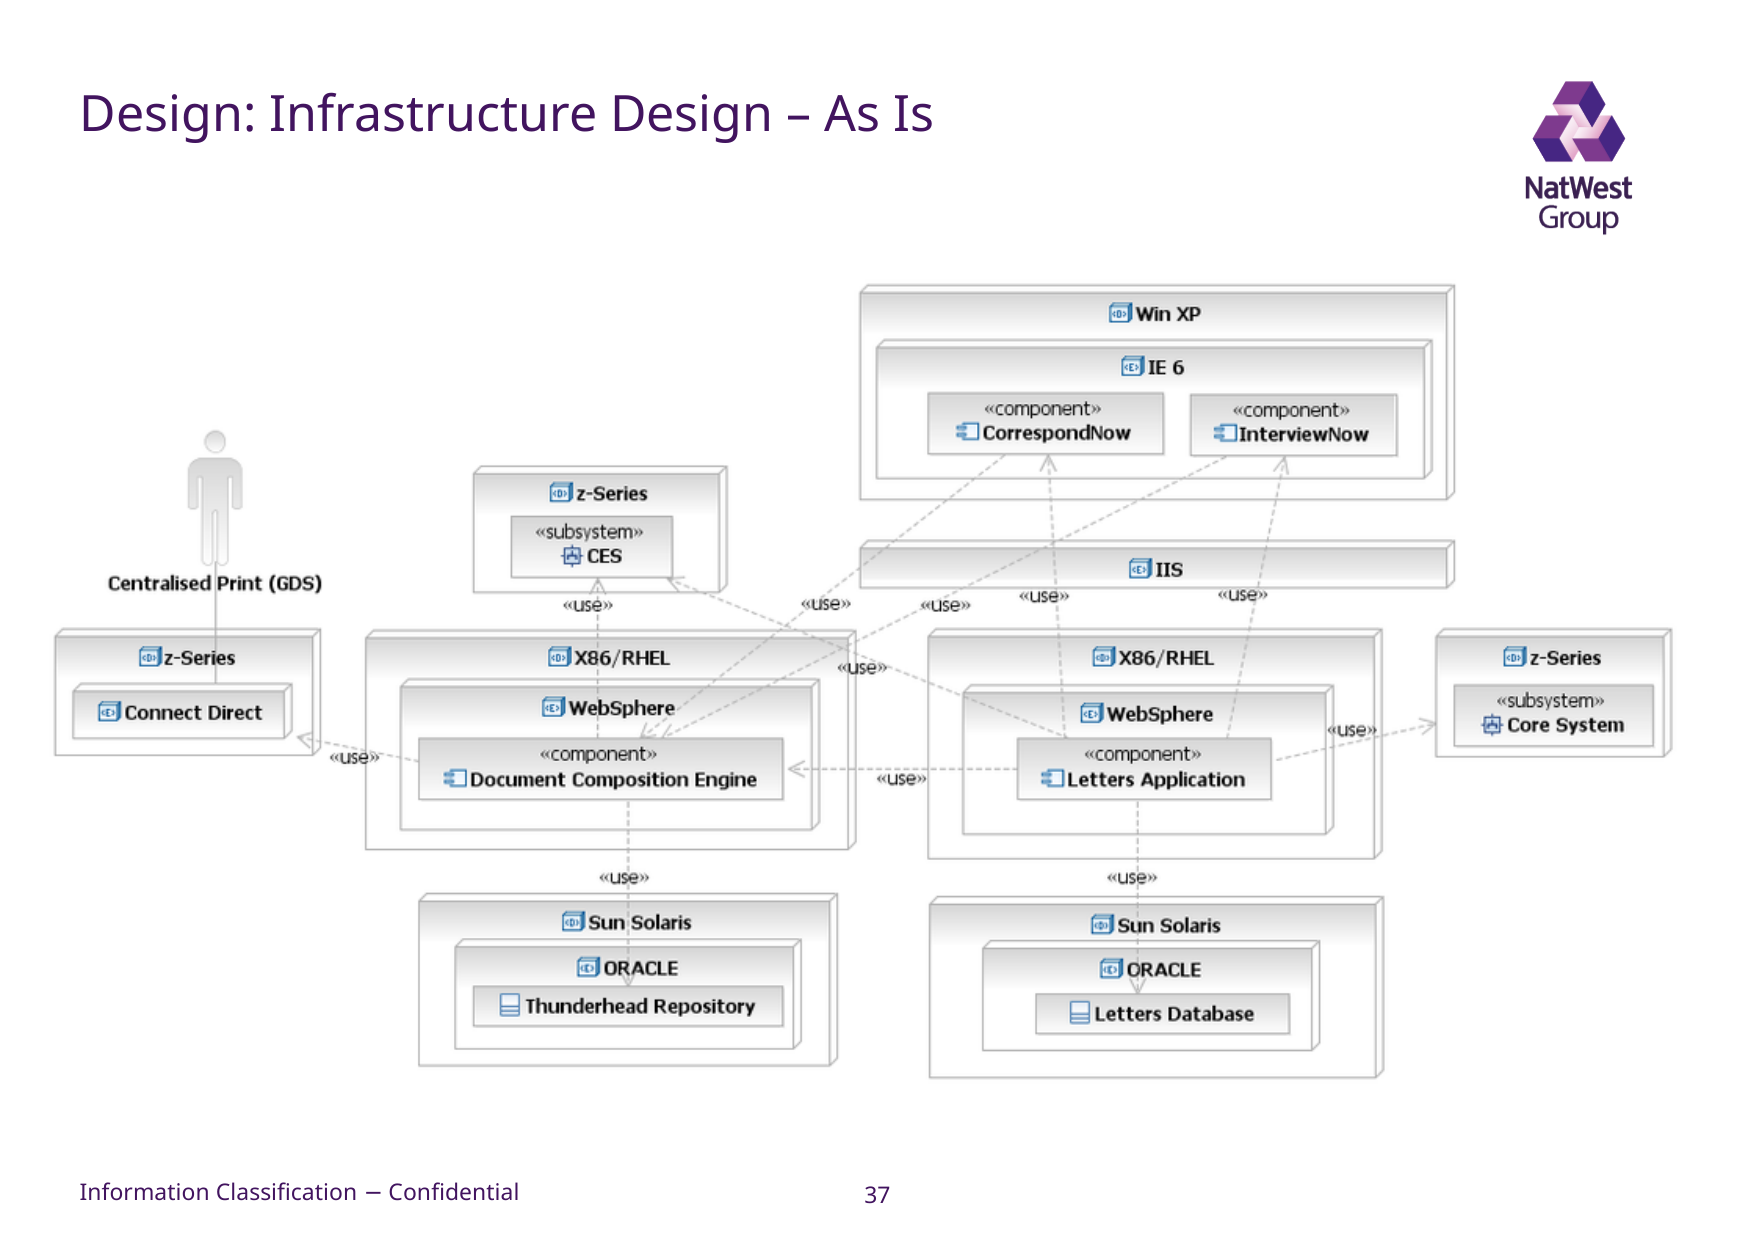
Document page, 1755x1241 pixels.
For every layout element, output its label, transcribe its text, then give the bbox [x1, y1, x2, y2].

slide_number 37 [829, 1173, 926, 1219]
title Design: Infrastructure Design – As Is [79, 81, 1486, 170]
picture [0, 0, 1755, 1241]
